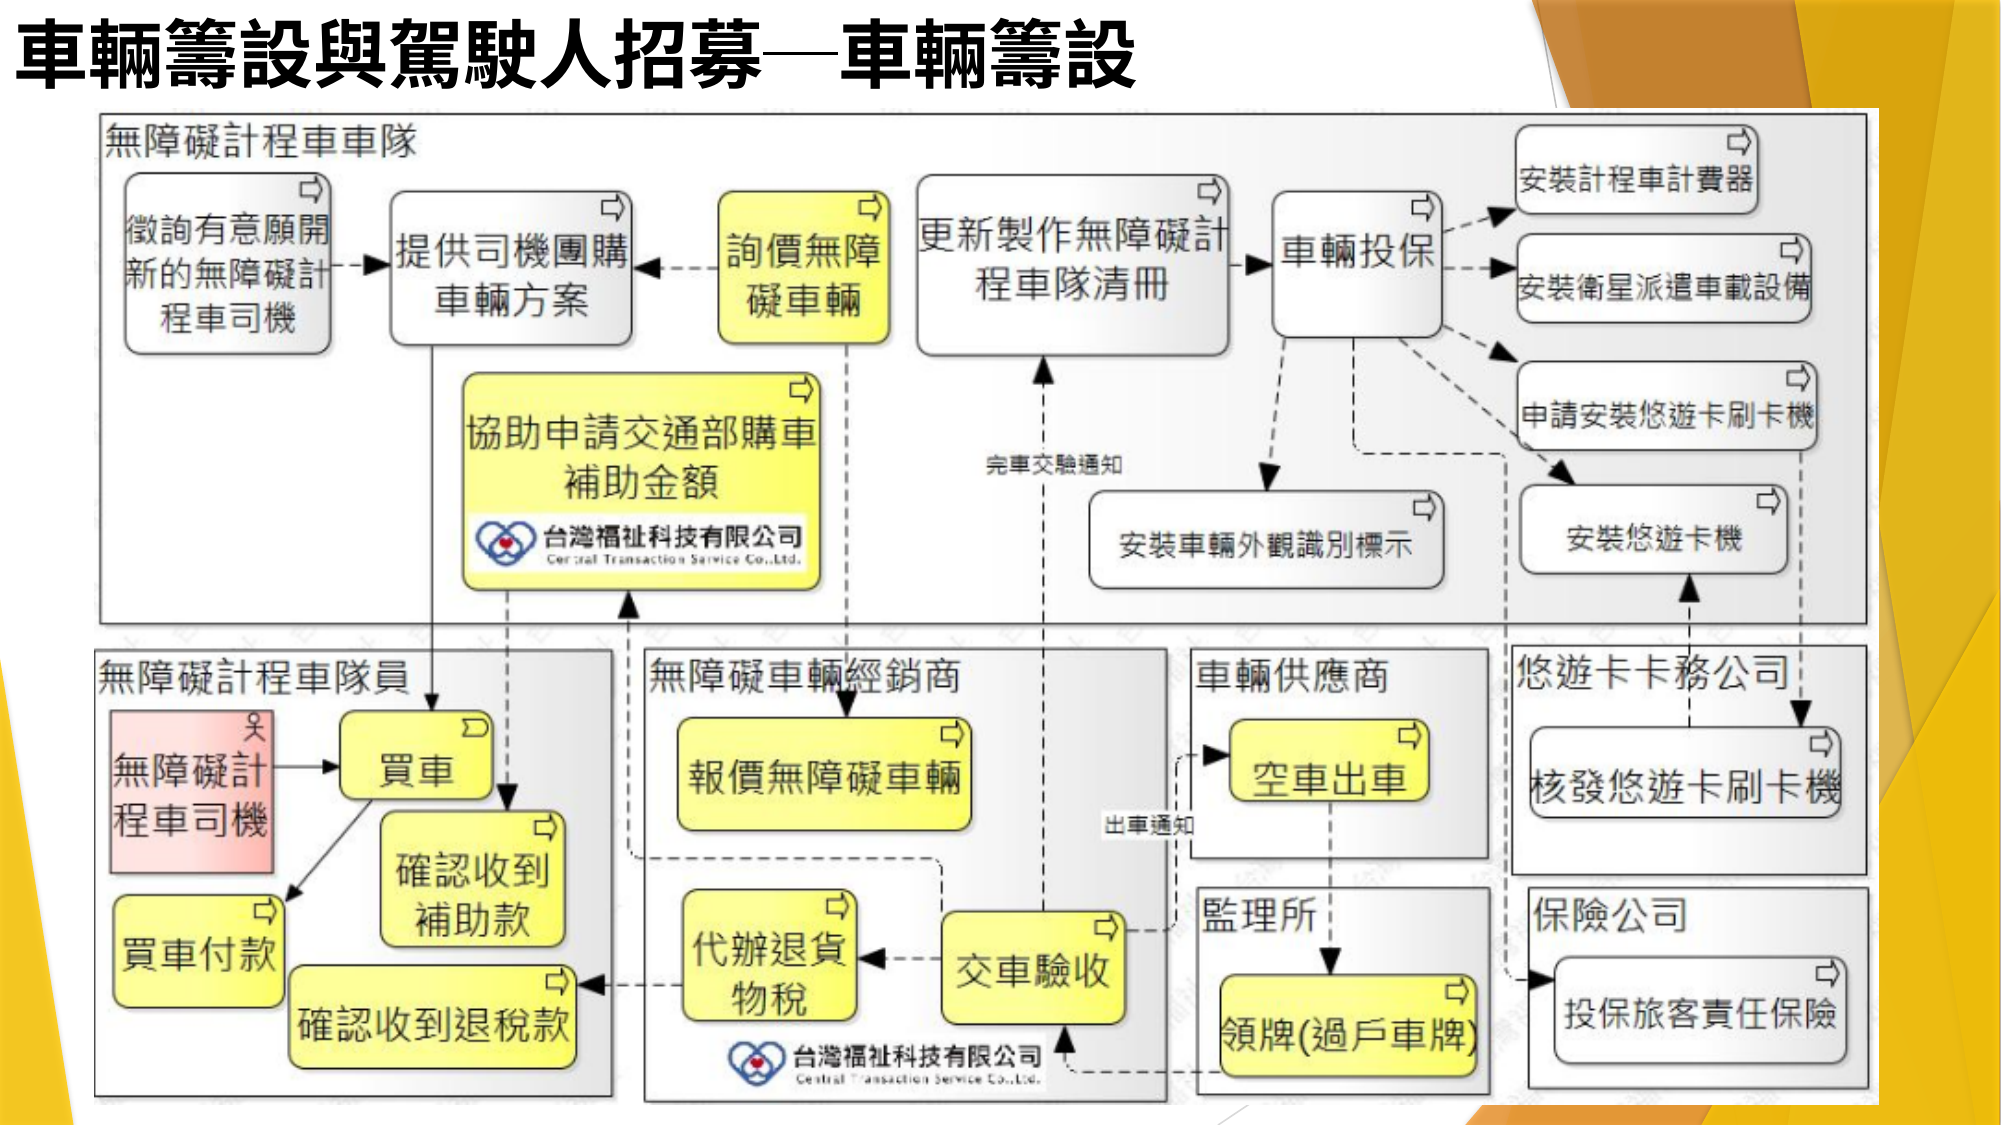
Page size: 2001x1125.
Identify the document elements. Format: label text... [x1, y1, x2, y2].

title 車輛籌設與駕駛人招募─車輛籌設 [0, 0, 1410, 217]
picture [94, 107, 1880, 1106]
